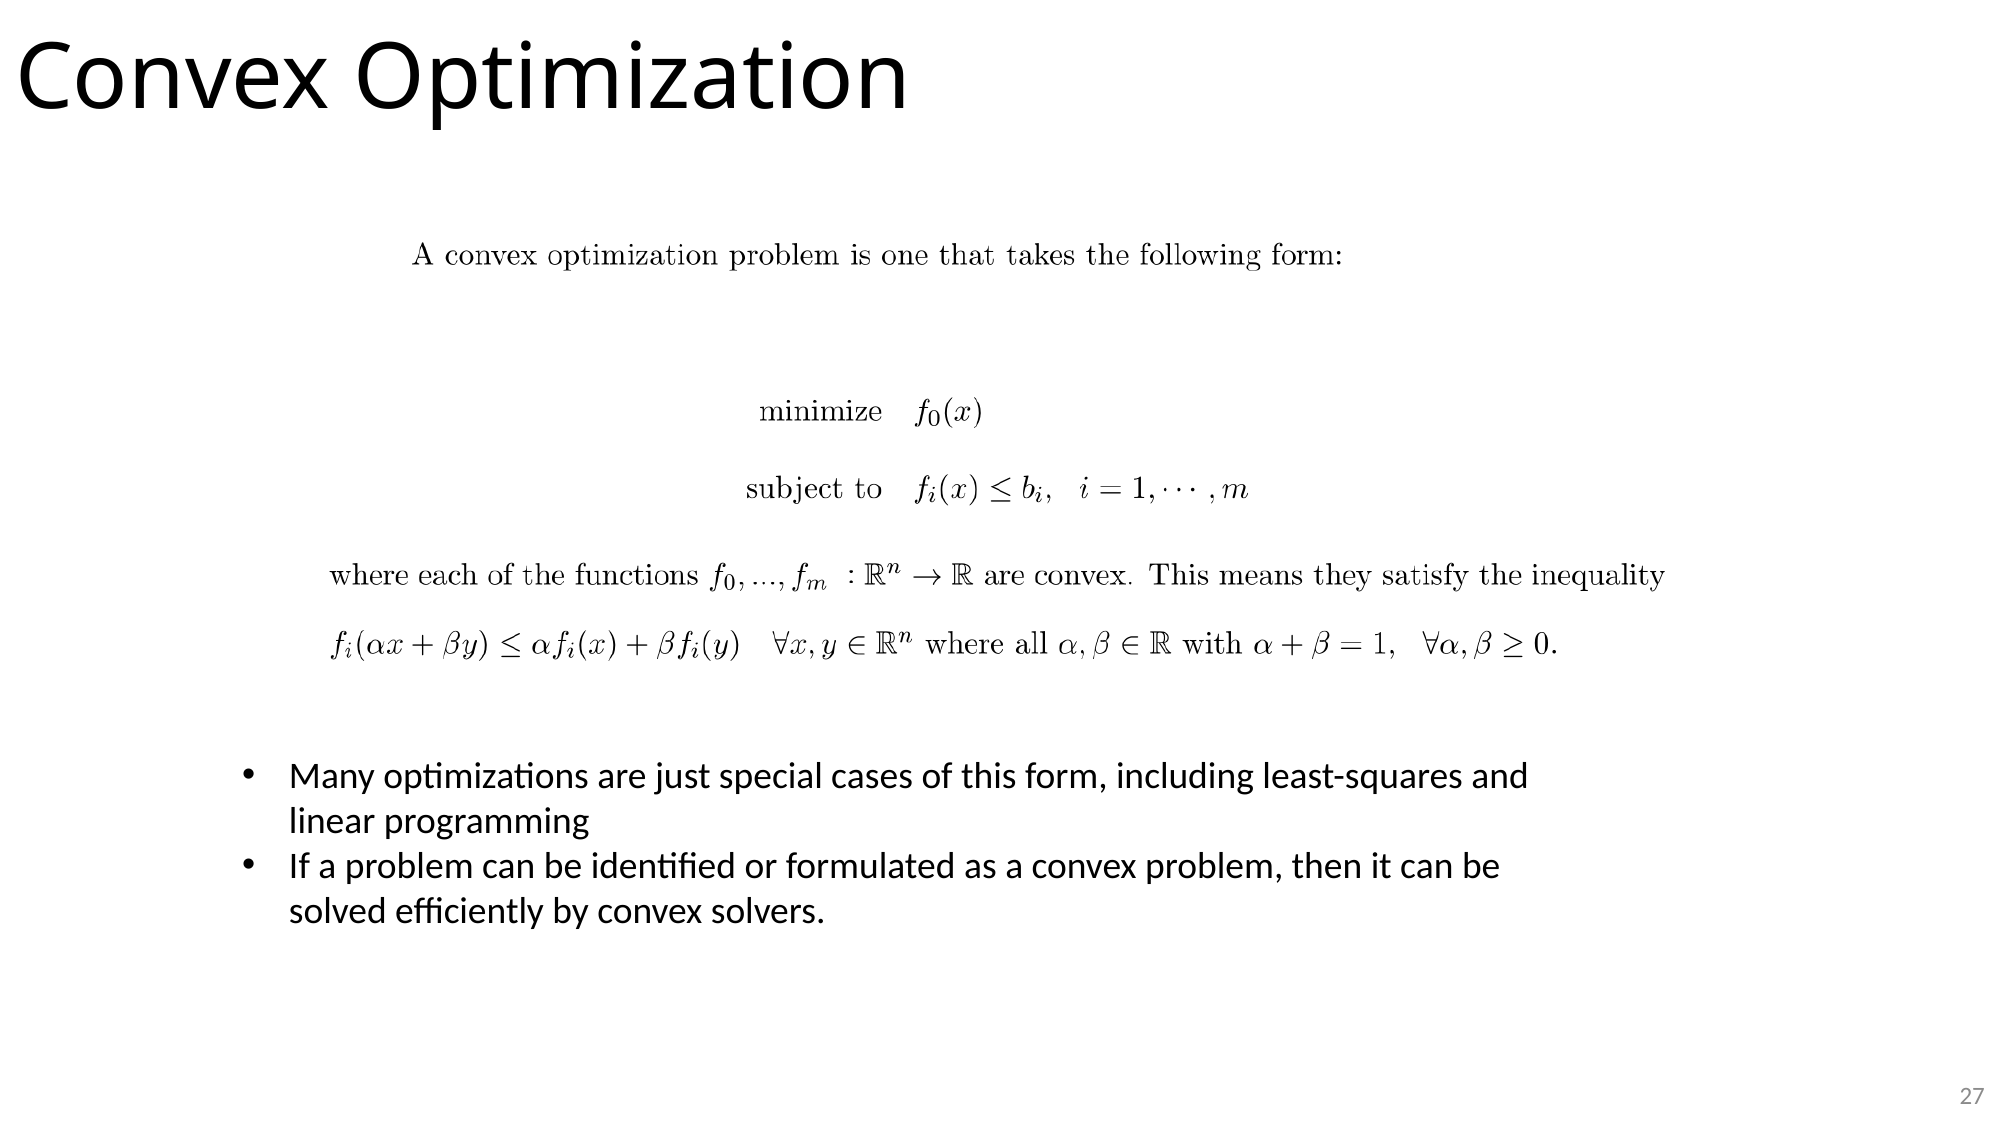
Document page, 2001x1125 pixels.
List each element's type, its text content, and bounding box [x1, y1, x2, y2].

slide_number 27 [1550, 1065, 2000, 1125]
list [301, 222, 1699, 679]
title Convex Optimization [0, 0, 1693, 159]
text_box Many optimizations are just special cases of this form, including least-squares and linear programming If a problem can be identified or formulated as a convex problem, then it can be solved efficiently by convex solvers. [227, 743, 1620, 938]
